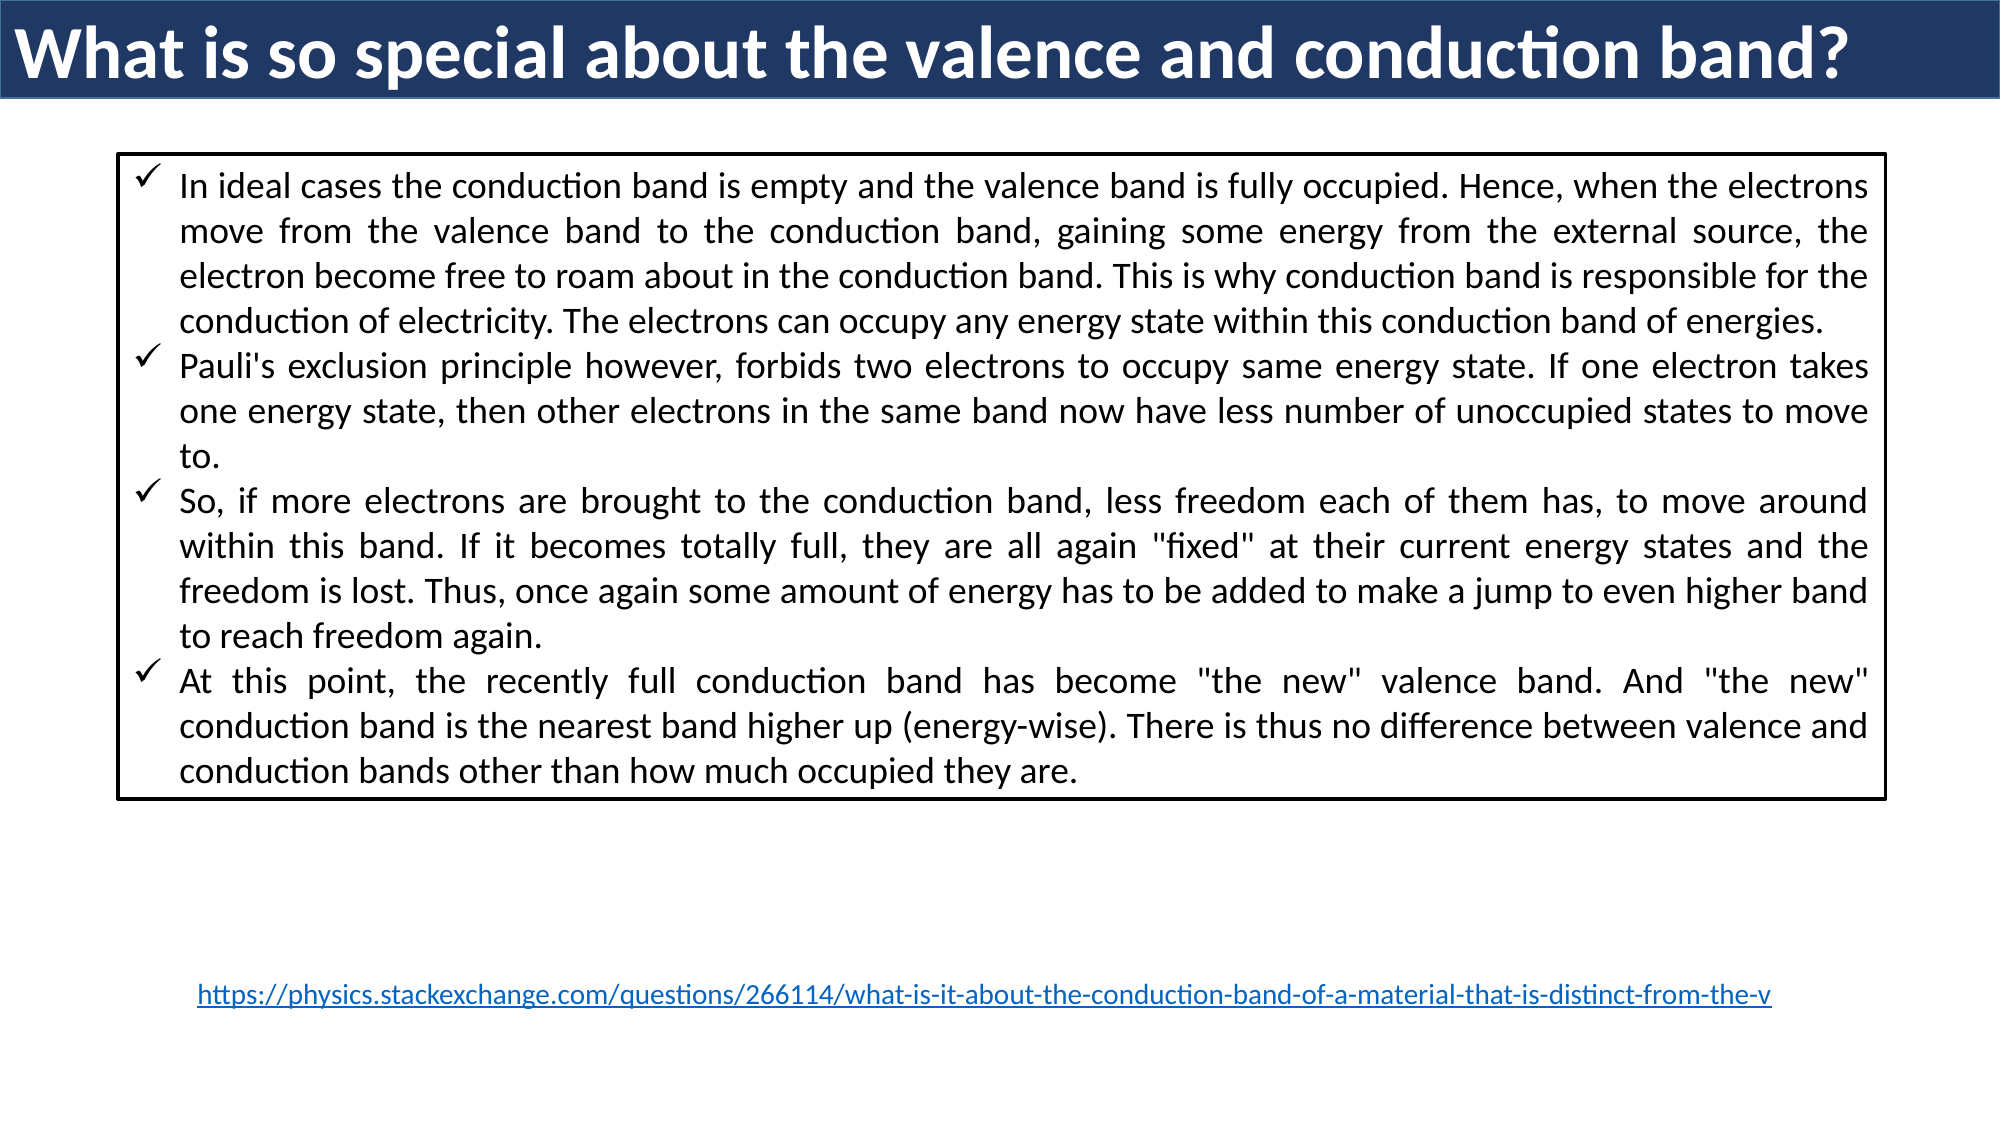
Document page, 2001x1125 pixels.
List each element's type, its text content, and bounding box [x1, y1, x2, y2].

text_box https://physics.stackexchange.com/questions/266114/what-is-it-about-the-conduction-band-of-a-material-that-is-distinct-from-the-v [182, 967, 1818, 1018]
text_box In ideal cases the conduction band is empty and the valence band is fully occupied. Hence, when the electrons move from the valence band to the conduction band, gaining some energy from the external source, the electron become free to roam about in the conduction band. This is why conduction band is responsible for the conduction of electricity. The electrons can occupy any energy state within this conduction band of energies. Pauli's exclusion principle however, forbids two electrons to occupy same energy state. If one electron takes one energy state, then other electrons in the same band now have less number of unoccupied states to move to. So, if more electrons are brought to the conduction band, less freedom each of them has, to move around within this band. If it becomes totally full, they are all again "fixed" at their current energy states and the freedom is lost. Thus, once again some amount of energy has to be added to make a jump to even higher band to reach freedom again. At this point, the recently full conduction band has become "the new" valence band. And "the new" conduction band is the nearest band higher up (energy-wise). There is thus no difference between valence and conduction bands other than how much occupied they are. [117, 154, 1886, 799]
text_box What is so special about the valence and conduction band? [0, 0, 2000, 99]
